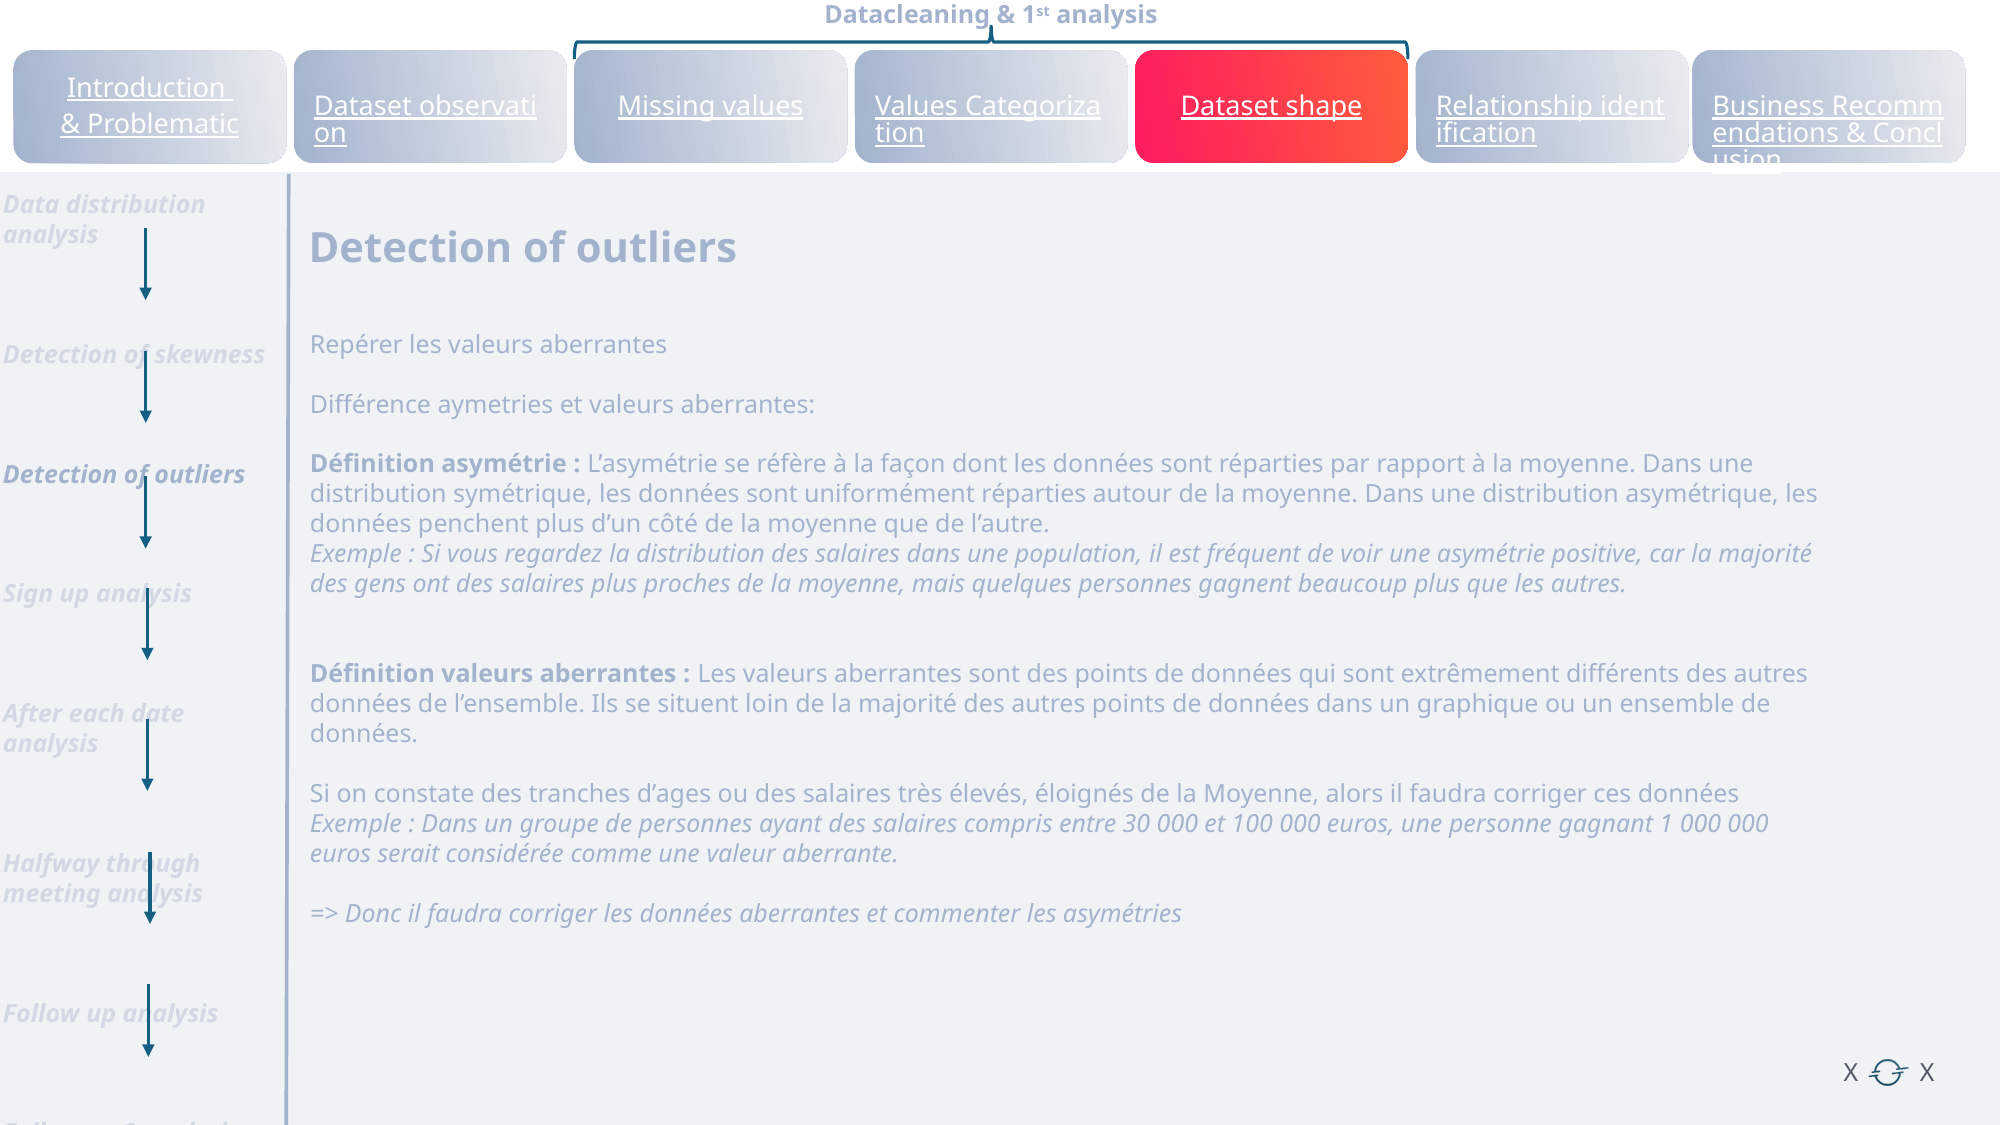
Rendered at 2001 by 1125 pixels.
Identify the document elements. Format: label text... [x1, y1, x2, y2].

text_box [12, 0, 1966, 164]
text_box Repérer les valeurs aberrantes Différence aymetries et valeurs aberrantes: Définition asymétrie : L’asymétrie se réfère à la façon dont les données sont réparties par rapport à la moyenne. Dans une distribution symétrique, les données sont uniformément réparties autour de la moyenne. Dans une distribution asymétrique, les données penchent plus d’un côté de la moyenne que de l’autre. Exemple : Si vous regardez la distribution des salaires dans une population, il est fréquent de voir une asymétrie positive, car la majorité des gens ont des salaires plus proches de la moyenne, mais quelques personnes gagnent beaucoup plus que les autres. Définition valeurs aberrantes : Les valeurs aberrantes sont des points de données qui sont extrêmement différents des autres données de l’ensemble. Ils se situent loin de la majorité des autres points de données dans un graphique ou un ensemble de données. Si on constate des tranches d’ages ou des salaires très élevés, éloignés de la Moyenne, alors il faudra corriger ces données Exemple : Dans un groupe de personnes ayant des salaires compris entre 30 000 et 100 000 euros, une personne gagnant 1 000 000 euros serait considérée comme une valeur aberrante. => Donc il faudra corriger les données aberrantes et commenter les asymétries [295, 320, 1852, 935]
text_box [0, 173, 295, 1125]
text_box Detection of outliers [295, 213, 1784, 279]
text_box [1828, 1048, 1955, 1101]
text_box [0, 172, 2000, 1125]
